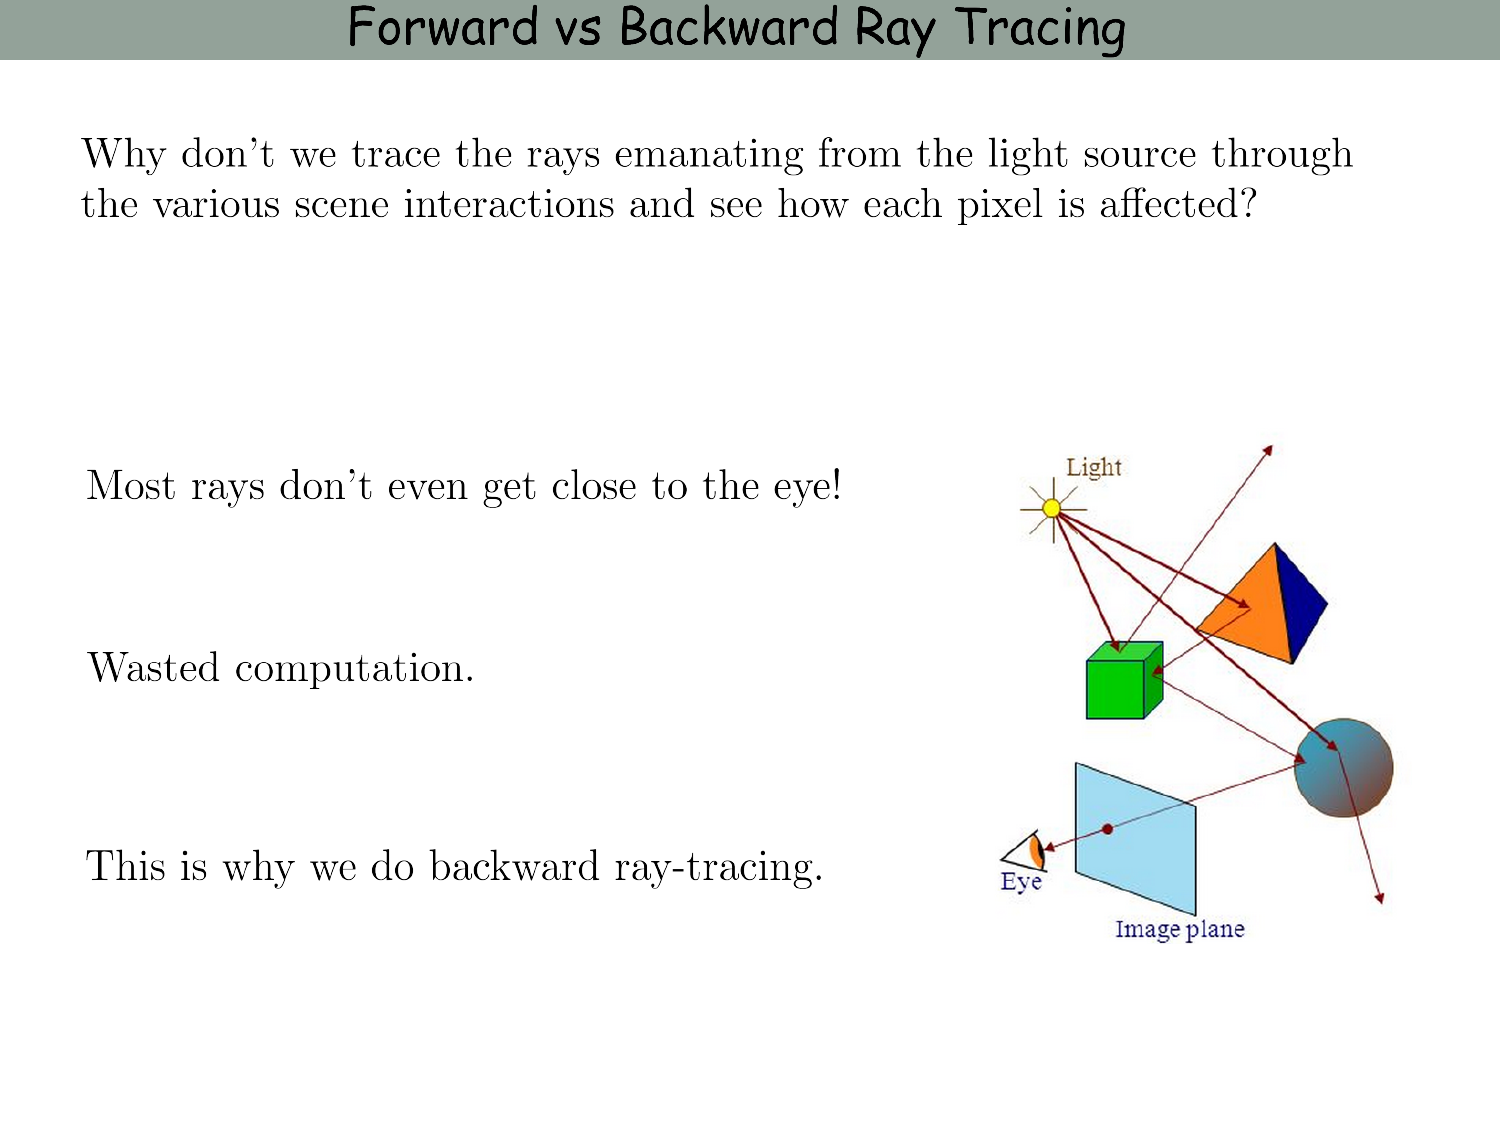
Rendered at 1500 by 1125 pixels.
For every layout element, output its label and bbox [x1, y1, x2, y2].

picture [81, 137, 1353, 226]
picture [85, 849, 821, 889]
picture [87, 650, 472, 689]
picture [974, 424, 1412, 945]
picture [87, 468, 840, 508]
picture [349, 3, 1126, 58]
